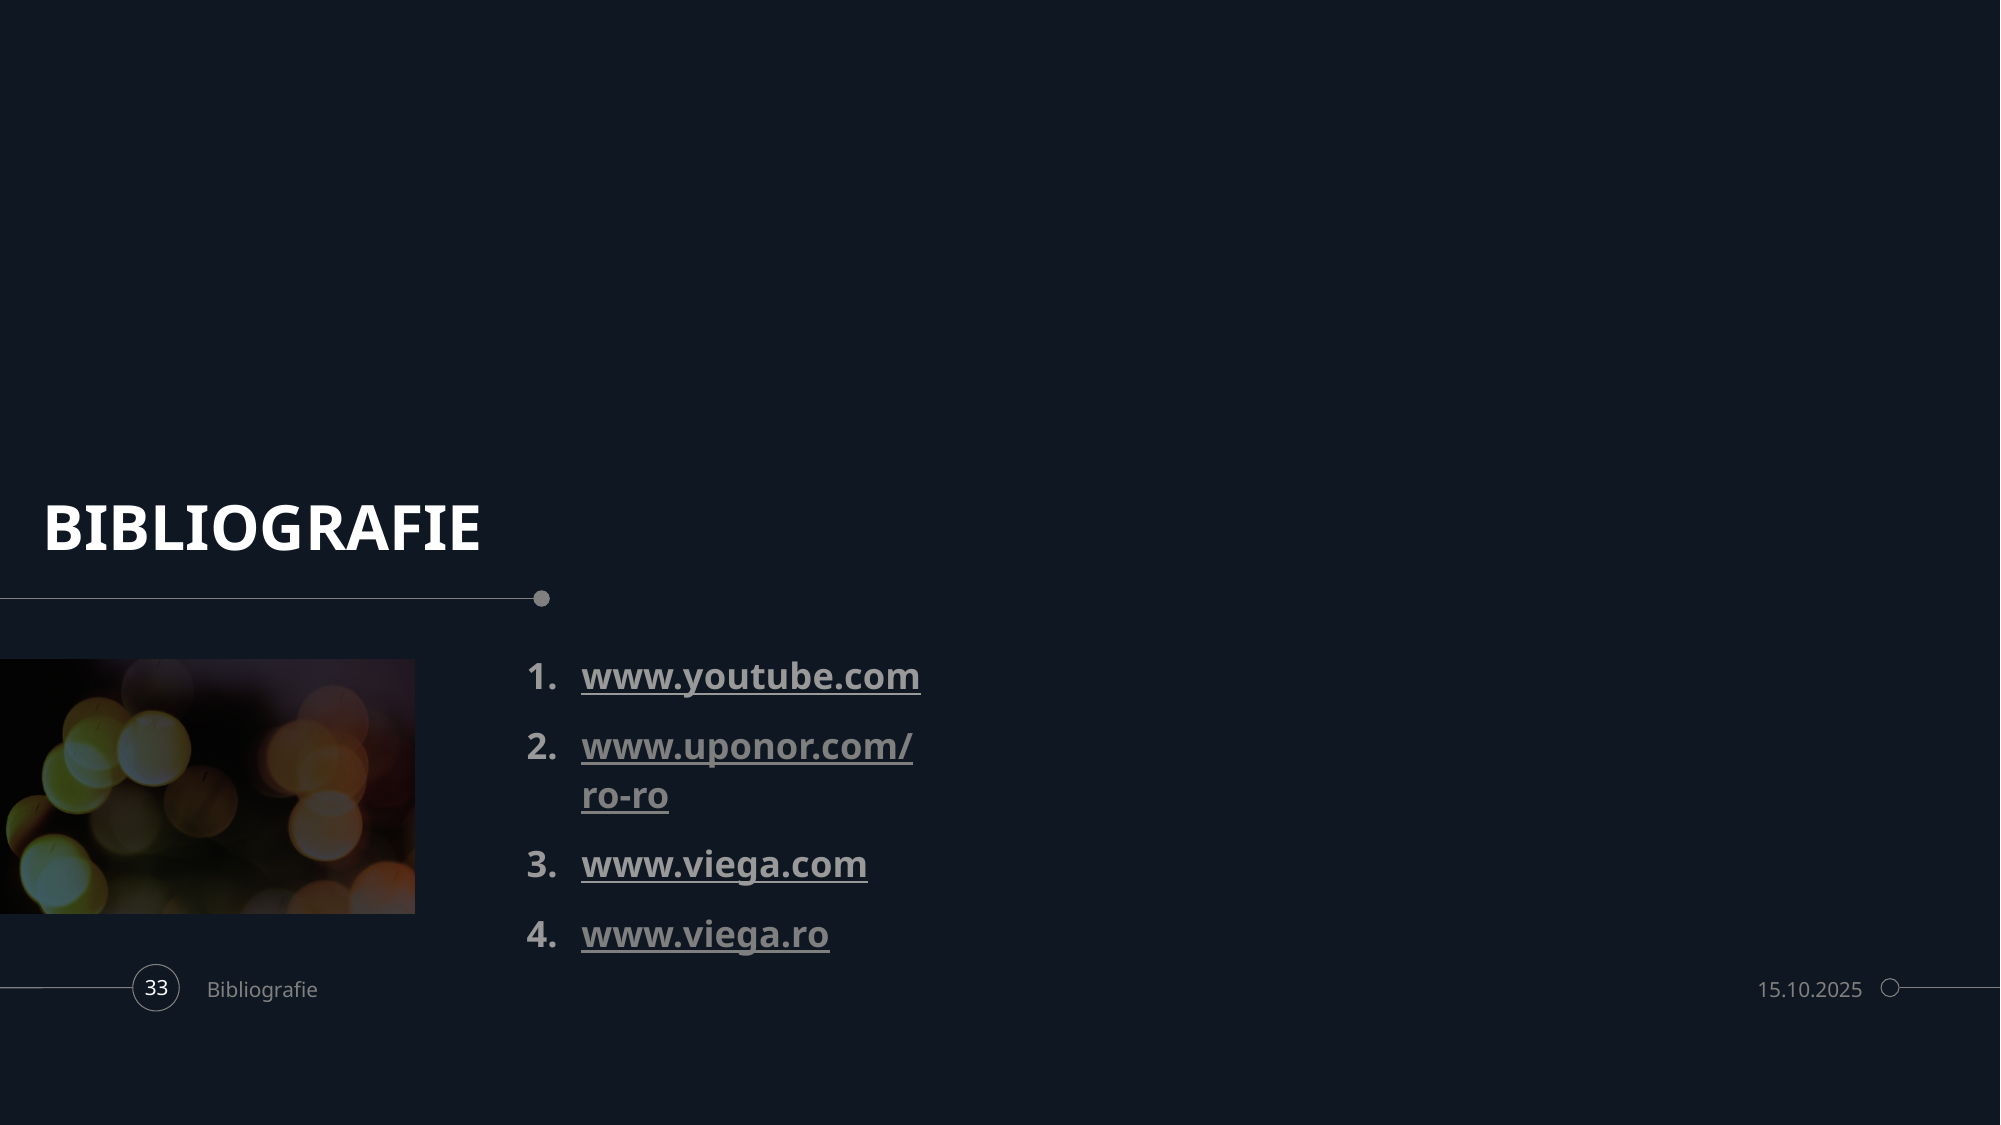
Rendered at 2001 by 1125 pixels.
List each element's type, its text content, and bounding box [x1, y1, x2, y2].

title BIBLIOGRAFIE [42, 486, 527, 564]
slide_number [1643, 964, 1863, 1014]
picture [0, 659, 415, 914]
footer Bibliografie [191, 964, 671, 1014]
list www.youtube.com www.uponor.com/ro-ro www.viega.com www.viega.ro [526, 653, 975, 965]
slide_number 33 [127, 964, 186, 1014]
